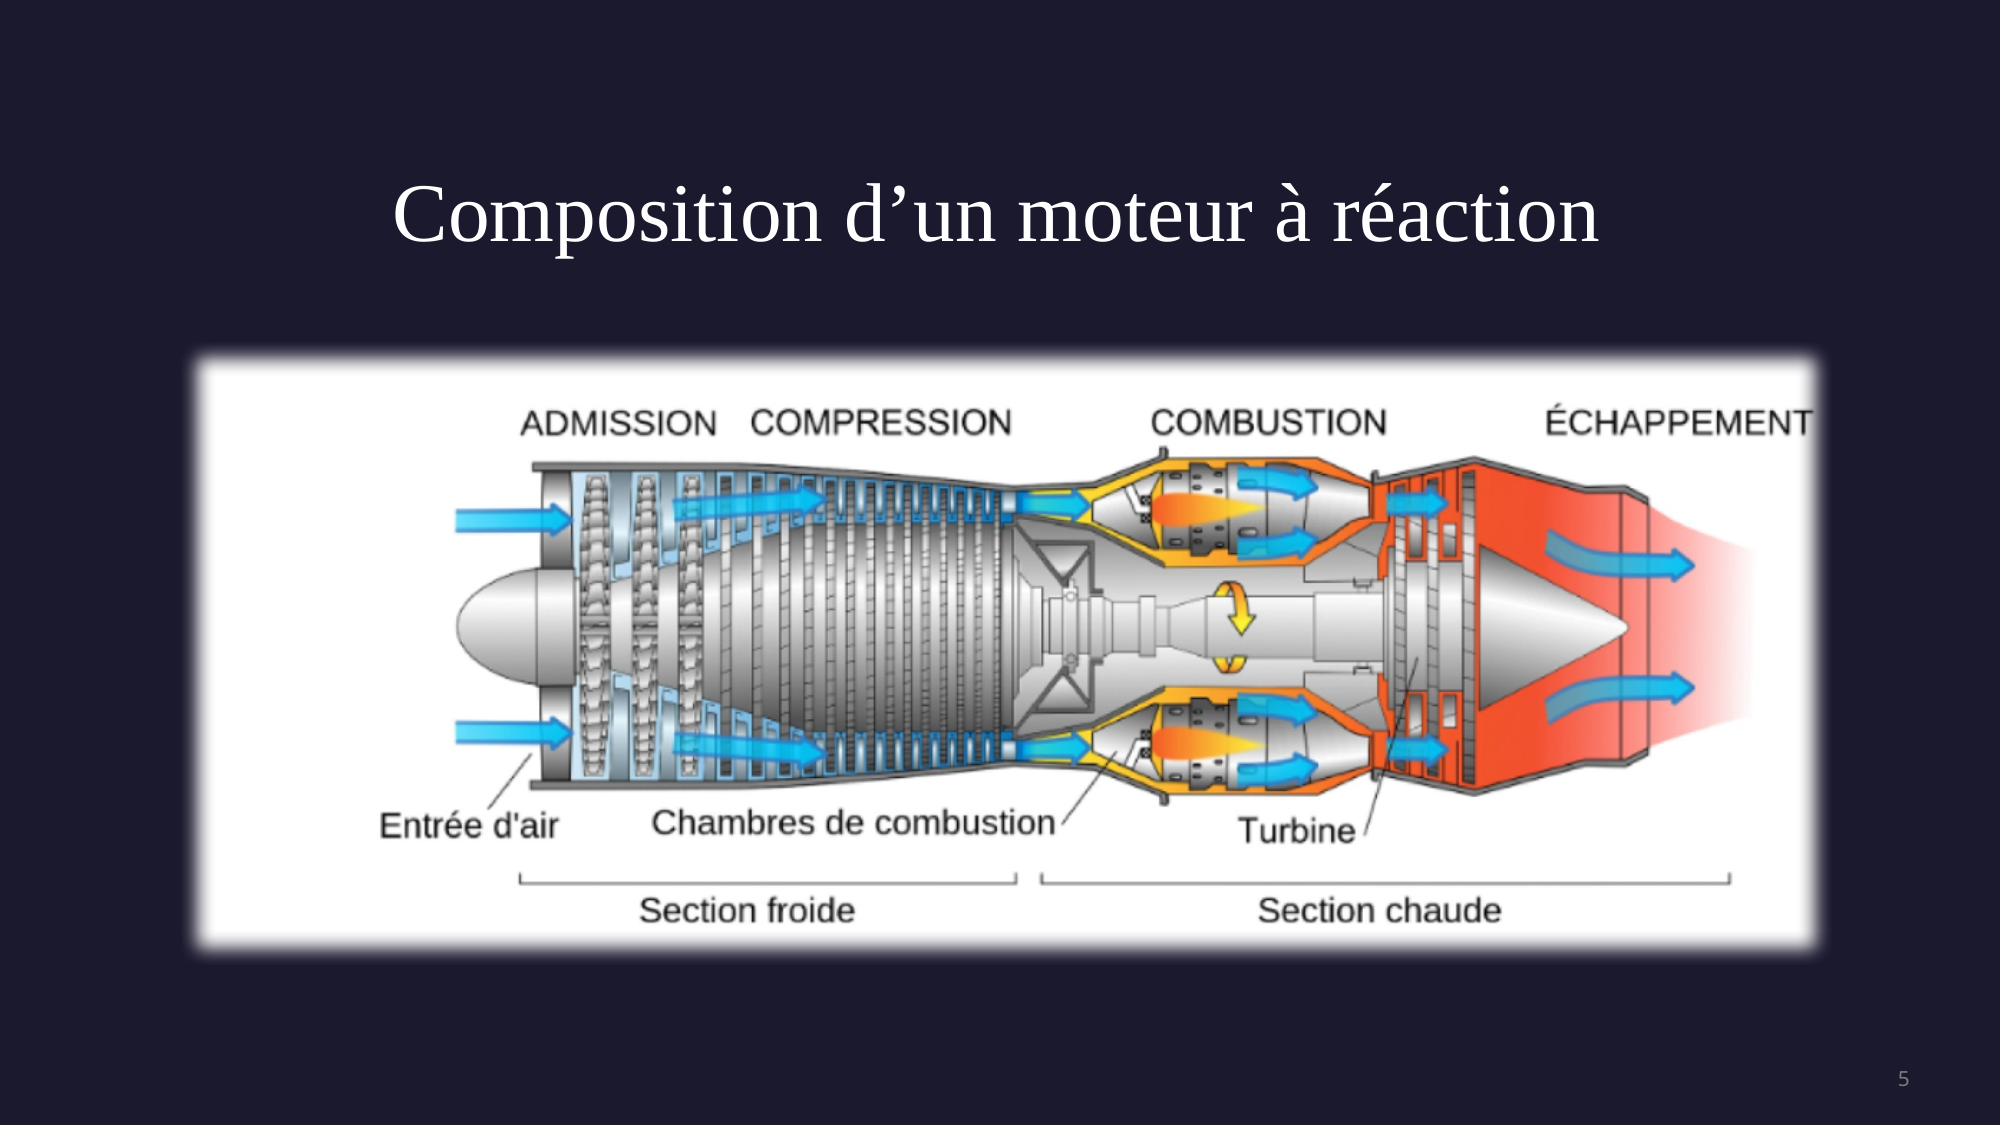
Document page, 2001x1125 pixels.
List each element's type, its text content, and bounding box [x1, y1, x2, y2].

title Composition d’un moteur à réaction [69, 27, 1925, 347]
slide_number 5 [1632, 1067, 1910, 1093]
picture [181, 342, 1832, 965]
